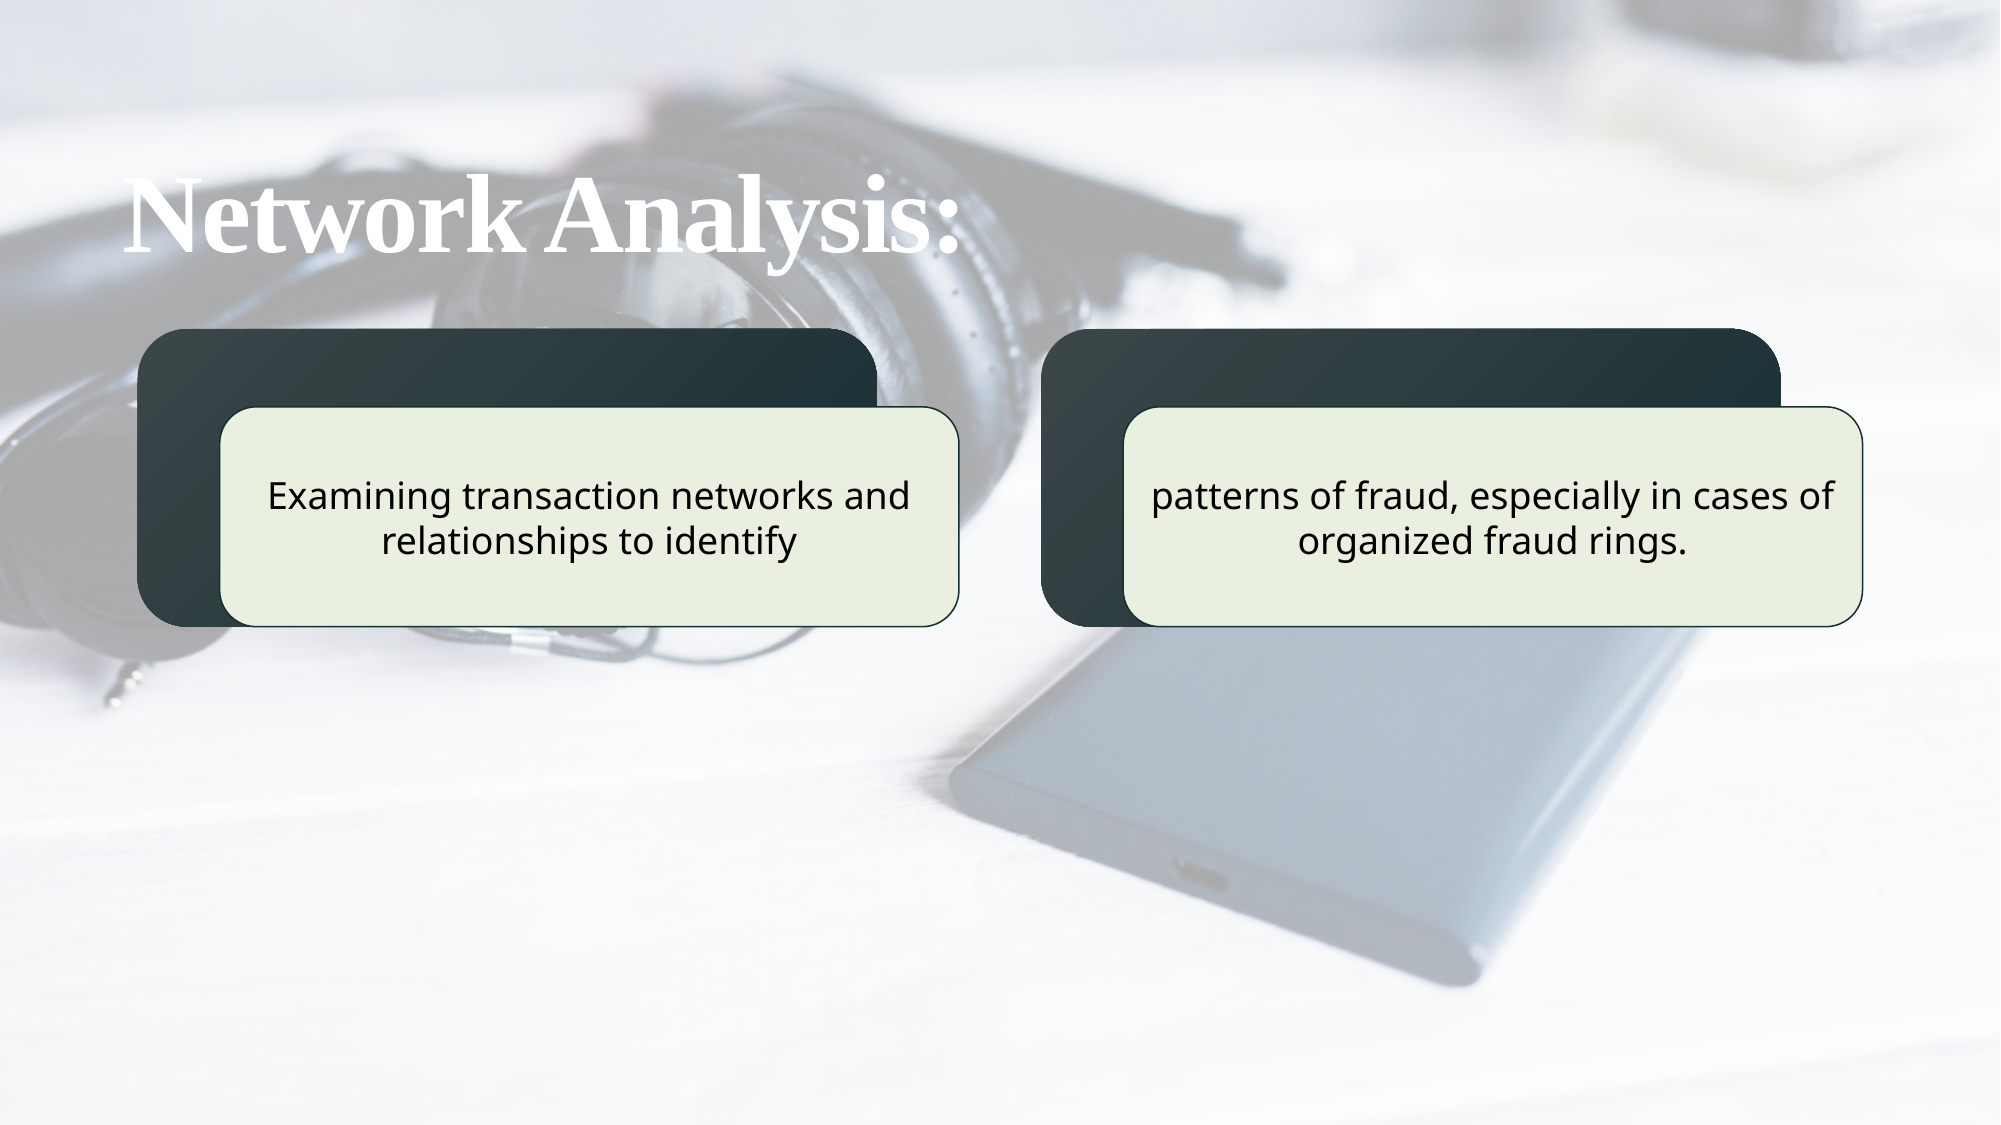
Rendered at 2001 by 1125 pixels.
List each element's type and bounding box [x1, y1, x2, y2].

list [137, 328, 1863, 1015]
picture [0, 0, 2000, 1125]
